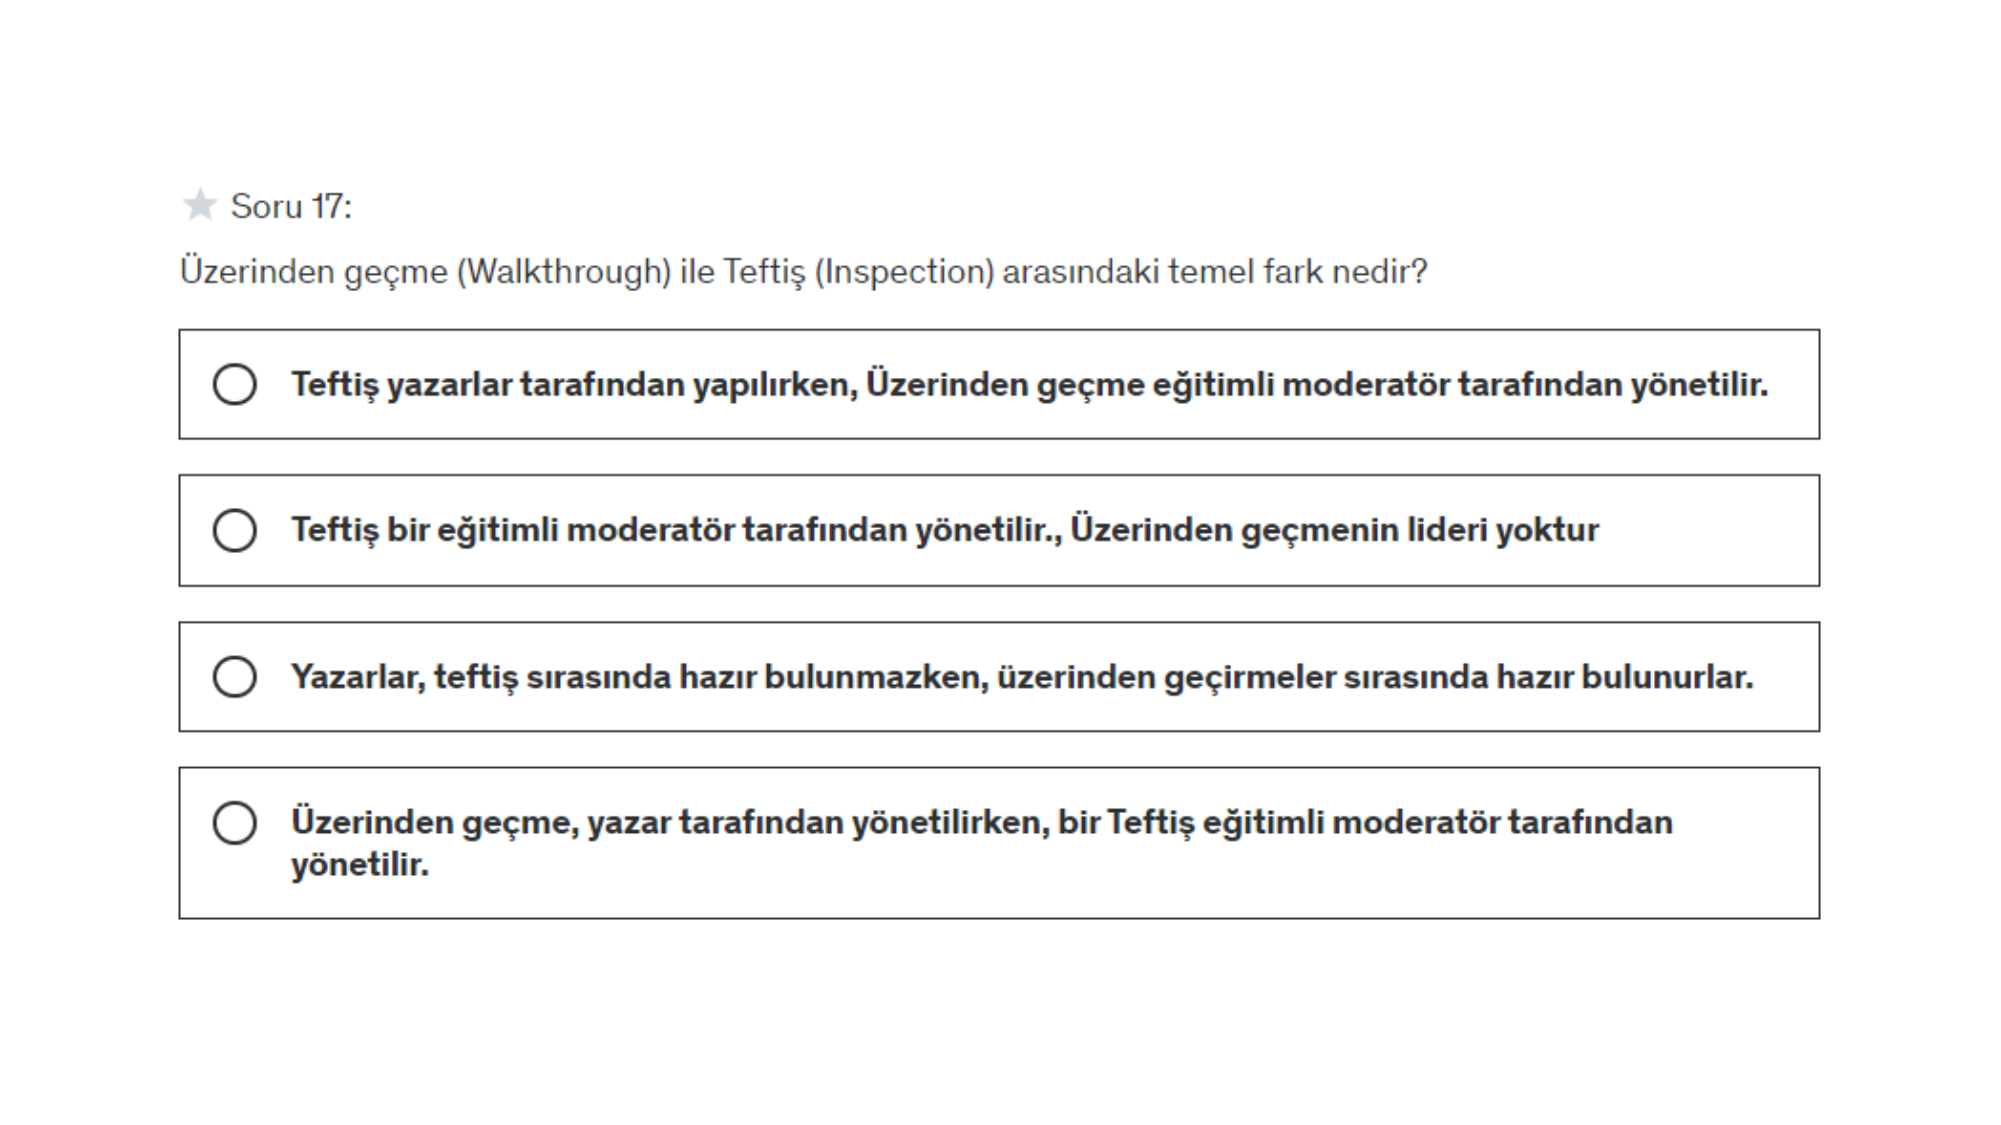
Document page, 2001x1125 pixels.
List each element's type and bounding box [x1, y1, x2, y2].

picture [158, 184, 1842, 941]
